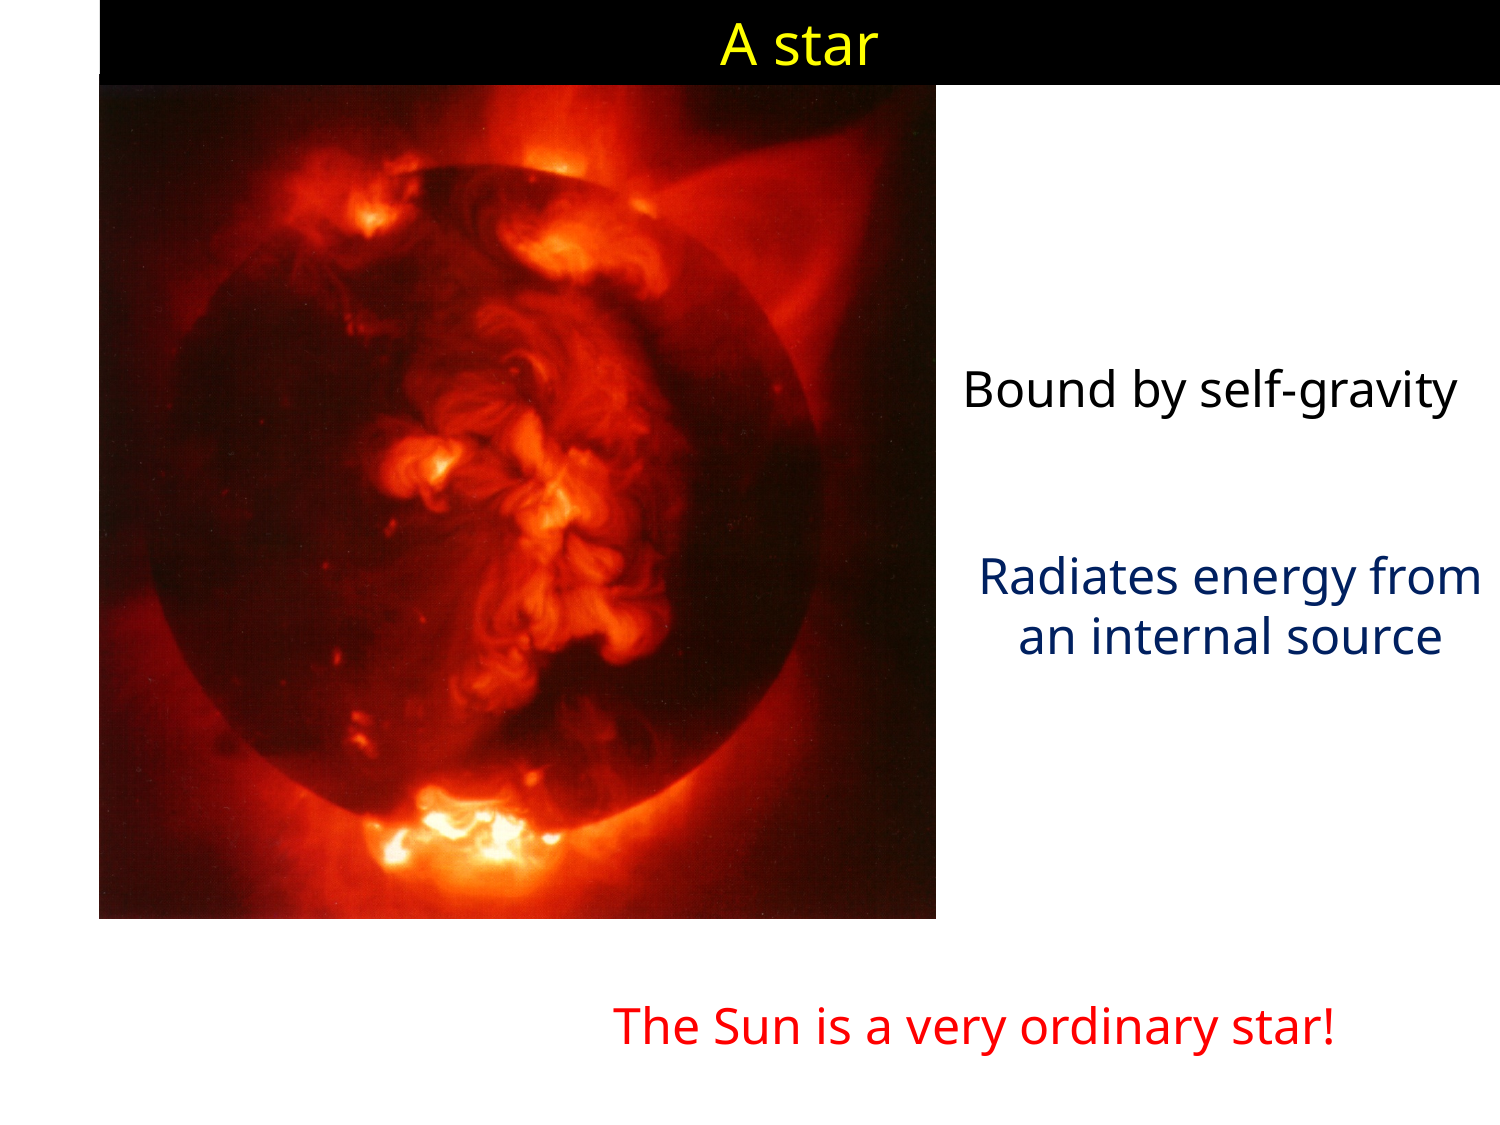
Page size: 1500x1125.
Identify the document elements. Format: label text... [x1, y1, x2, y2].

text_box A star [99, 0, 1500, 85]
text_box Bound by self-gravity [948, 349, 1474, 425]
text_box Radiates energy from an internal source [962, 537, 1500, 673]
picture [99, 74, 936, 919]
subtitle The Sun is a very ordinary star! [450, 987, 1500, 1125]
